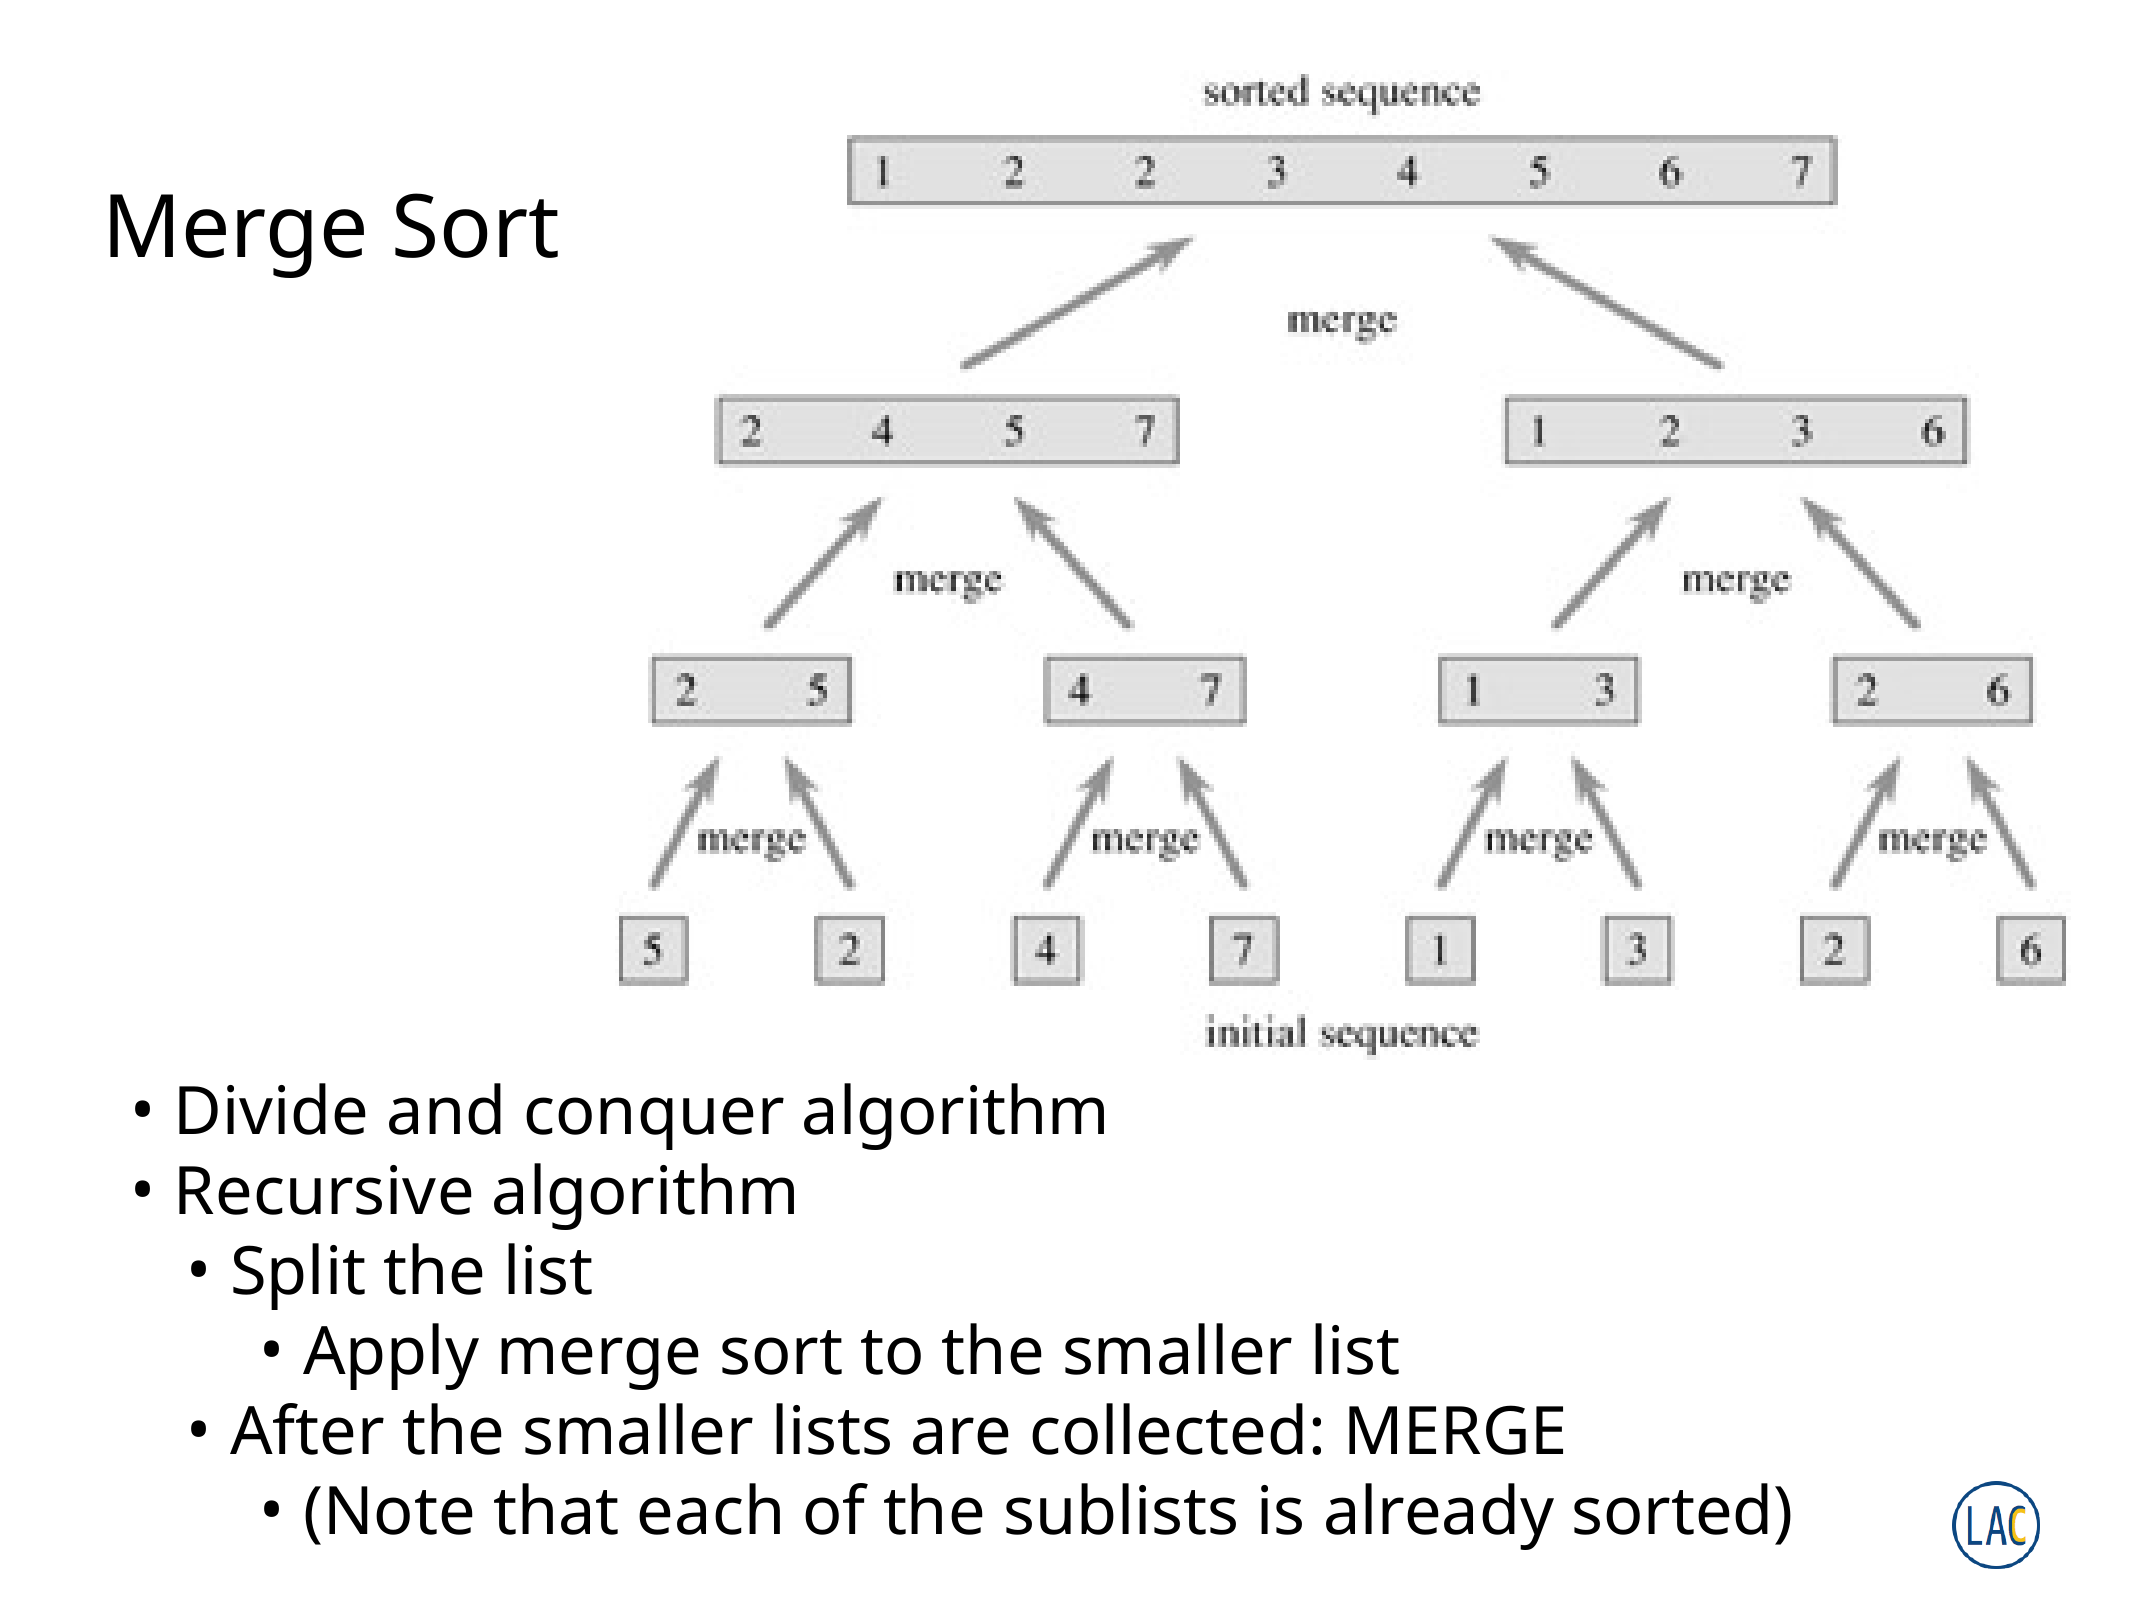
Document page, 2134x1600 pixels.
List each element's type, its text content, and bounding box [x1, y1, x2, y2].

title Merge Sort [93, 0, 2040, 284]
picture [615, 70, 2072, 1060]
picture [1951, 1480, 2040, 1569]
list Divide and conquer algorithm Recursive algorithm Split the list Apply merge sort to the smaller list After the smaller lists are collected: MERGE (Note that each of the sublists is already sorted) [121, 1059, 2068, 1600]
